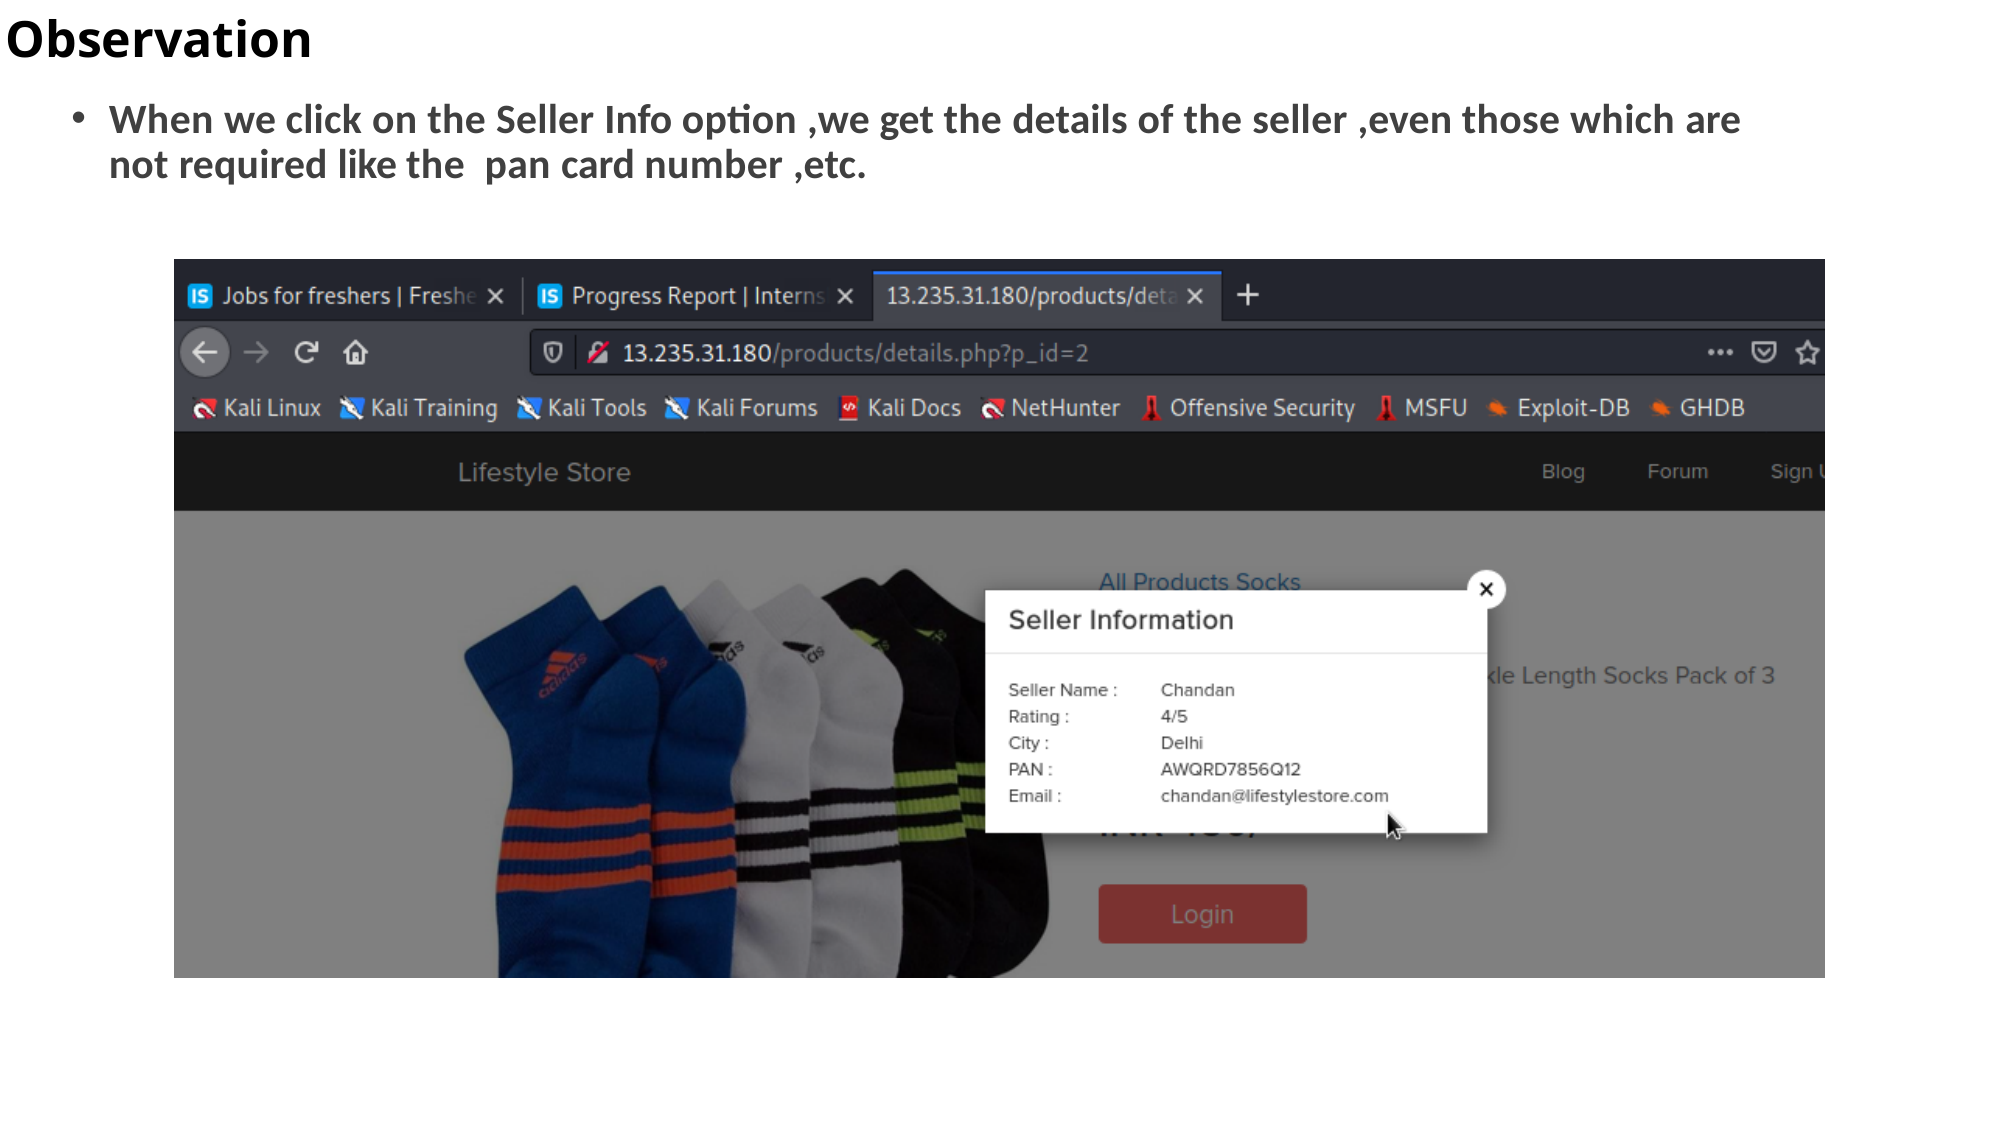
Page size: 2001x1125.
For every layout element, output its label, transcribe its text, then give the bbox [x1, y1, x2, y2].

list When we click on the Seller Info option ,we get the details of the seller ,even those which are not required like the pan card number ,etc. [56, 90, 1782, 804]
title Observation [0, 0, 1716, 151]
picture [174, 259, 1825, 978]
